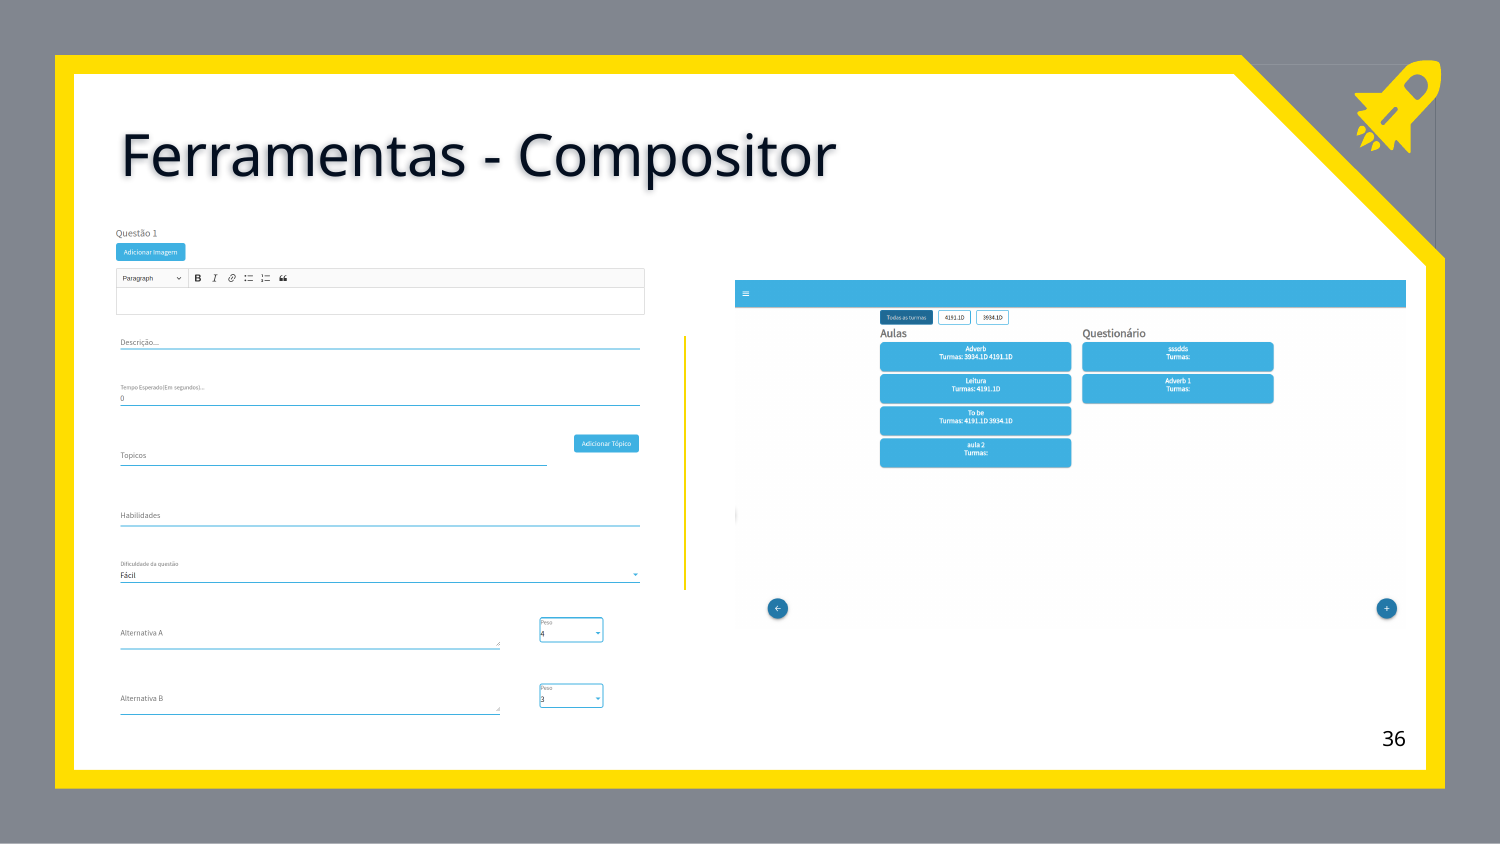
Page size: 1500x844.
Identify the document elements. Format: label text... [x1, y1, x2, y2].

picture [105, 224, 655, 716]
slide_number 36 [1366, 711, 1406, 755]
picture [735, 280, 1407, 630]
title Ferramentas - Compositor [120, 118, 1047, 199]
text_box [1354, 60, 1442, 154]
